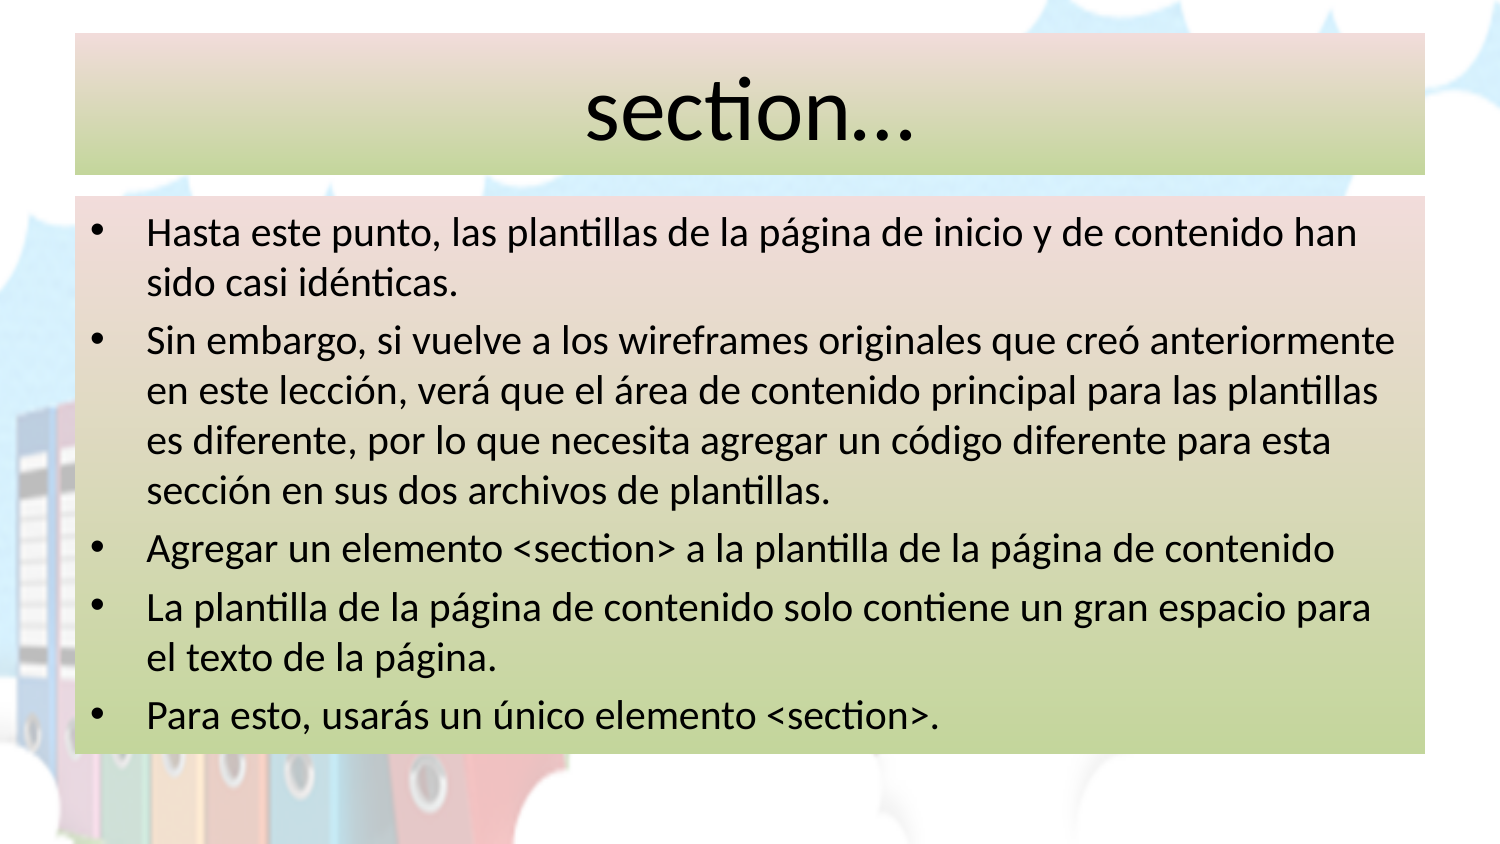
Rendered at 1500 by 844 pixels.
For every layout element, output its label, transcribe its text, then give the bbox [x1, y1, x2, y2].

title section… [75, 33, 1425, 175]
list Hasta este punto, las plantillas de la página de inicio y de contenido han sido casi idénticas. Sin embargo, si vuelve a los wireframes originales que creó anteriormente en este lección, verá que el área de contenido principal para las plantillas es diferente, por lo que necesita agregar un código diferente para esta sección en sus dos archivos de plantillas. Agregar un elemento <section> a la plantilla de la página de contenido La plantilla de la página de contenido solo contiene un gran espacio para el texto de la página. Para esto, usarás un único elemento <section>. [75, 196, 1425, 754]
